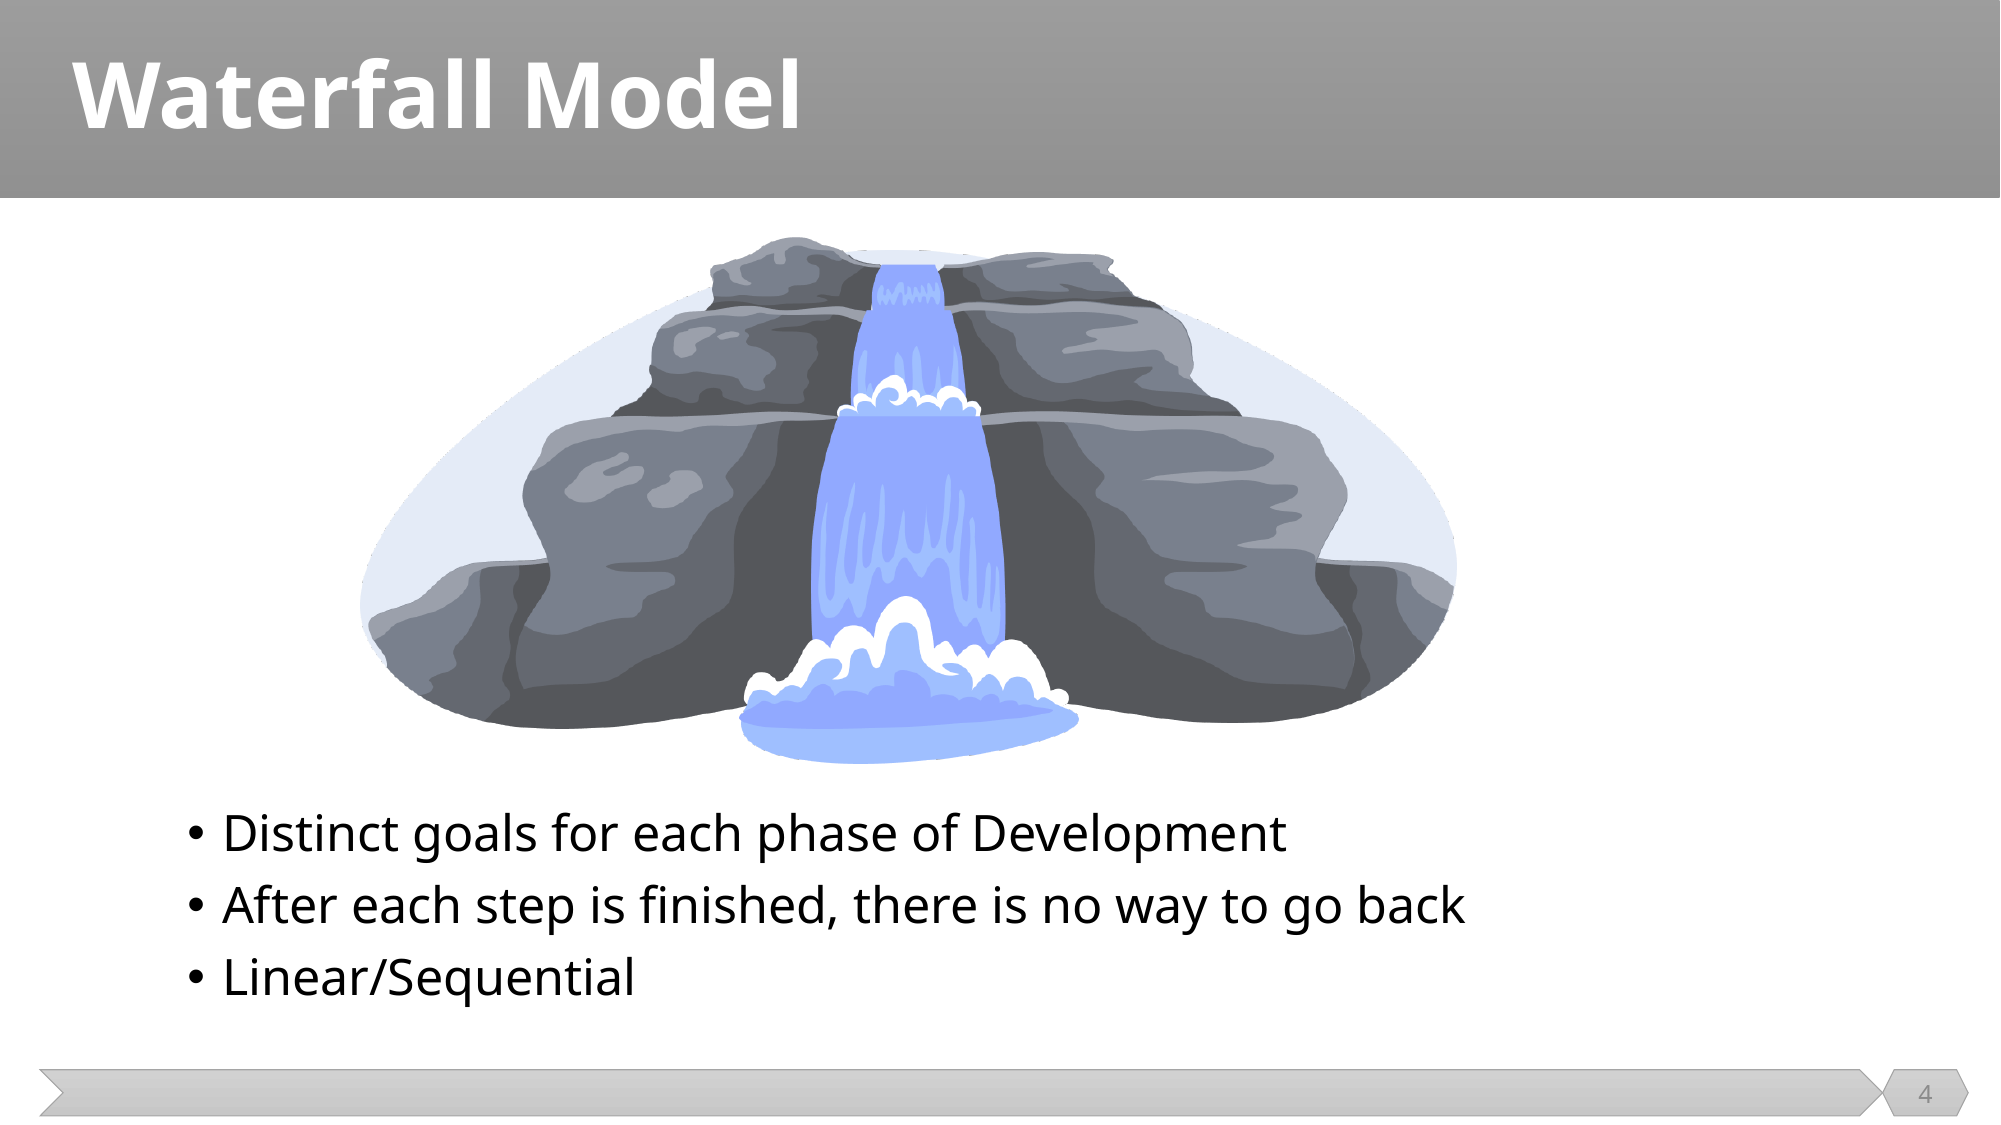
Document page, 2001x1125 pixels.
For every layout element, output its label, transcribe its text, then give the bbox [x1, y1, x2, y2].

title Waterfall Model [56, 0, 1969, 199]
slide_number 4 [1882, 1065, 1969, 1125]
picture [317, 177, 1499, 801]
list Distinct goals for each phase of Development After each step is finished, there is no way to go back Linear/Sequential [172, 800, 1748, 1014]
